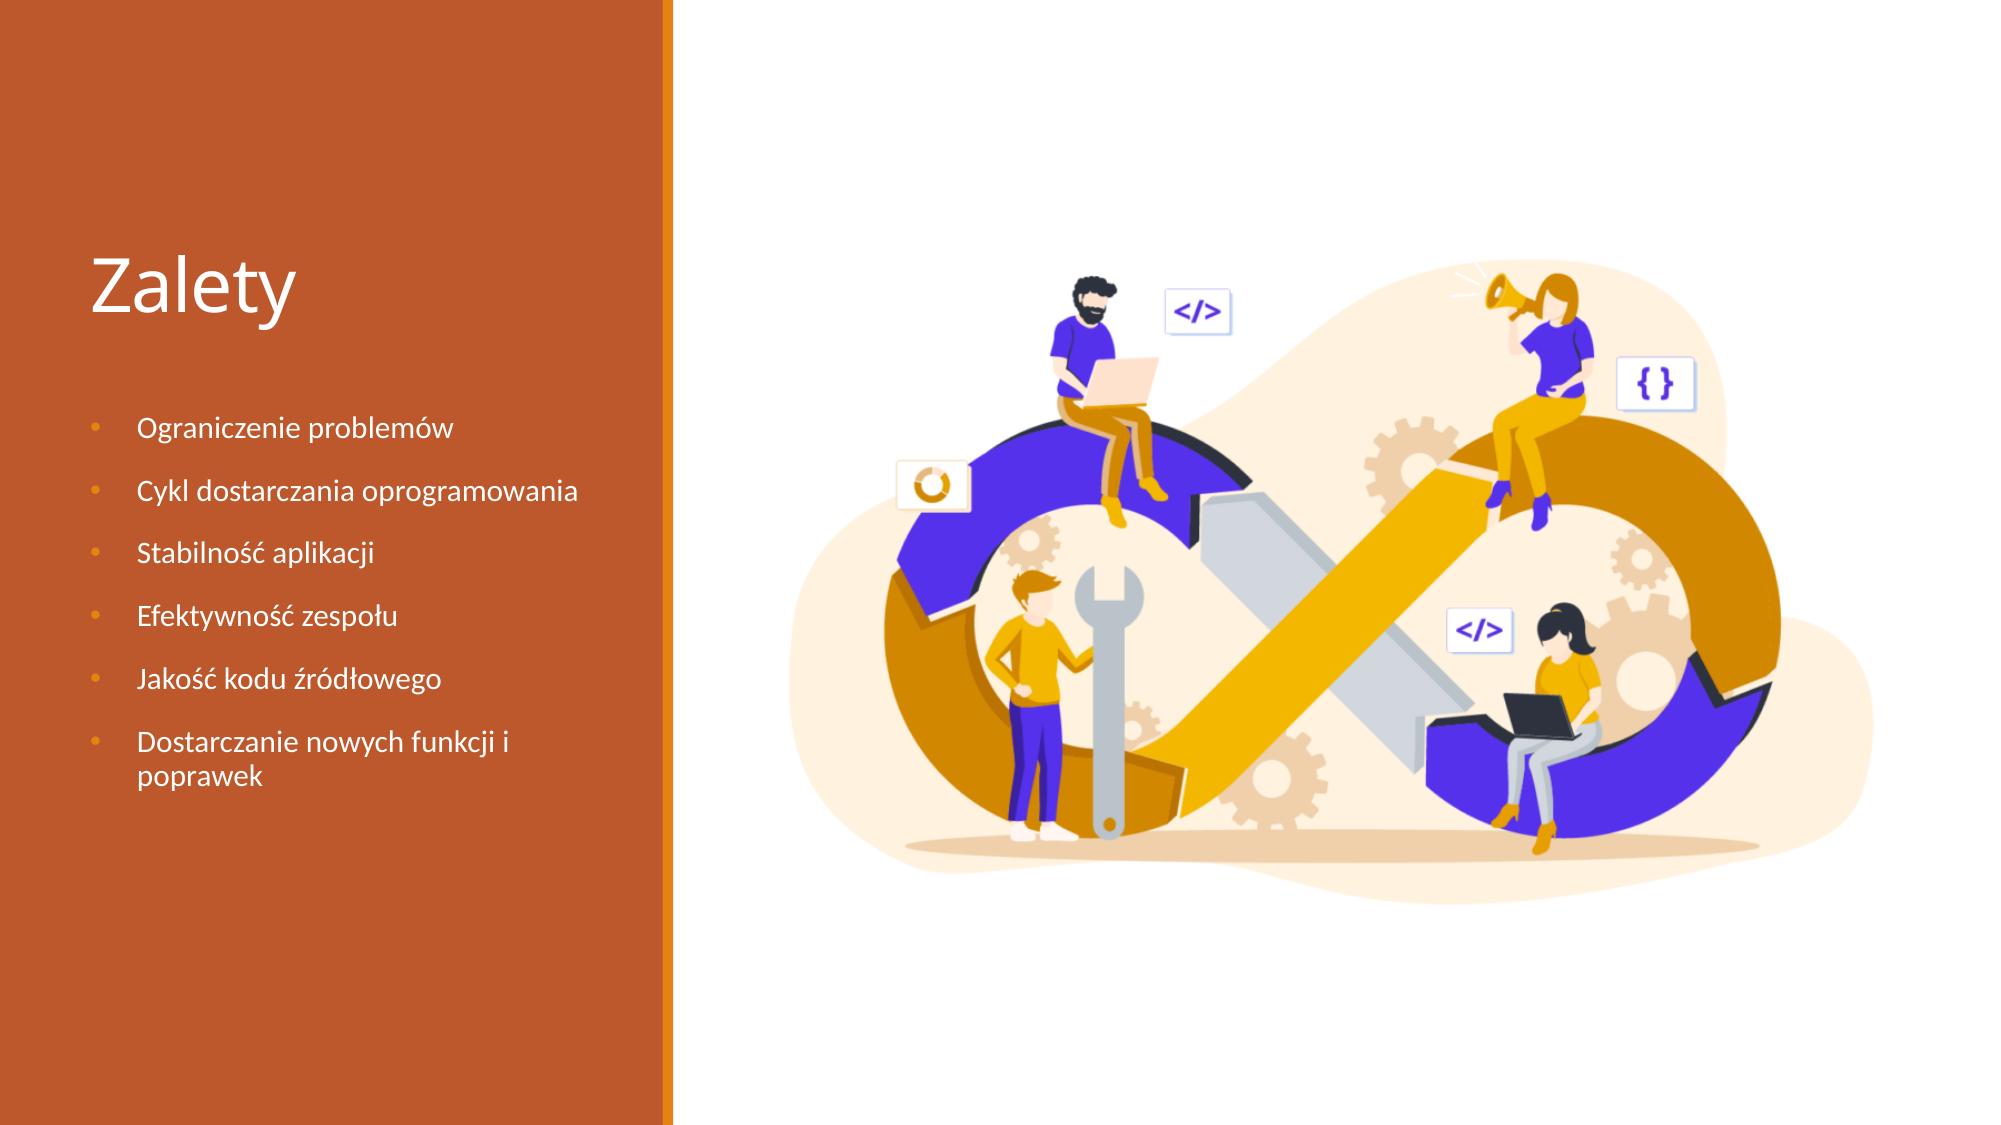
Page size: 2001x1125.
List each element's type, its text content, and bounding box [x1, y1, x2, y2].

title Zalety [75, 217, 600, 335]
list Ograniczenie problemów Cykl dostarczania oprogramowania Stabilność aplikacji Efektywność zespołu Jakość kodu źródłowego Dostarczanie nowych funkcji i poprawek [75, 403, 600, 974]
picture [761, 206, 1900, 919]
